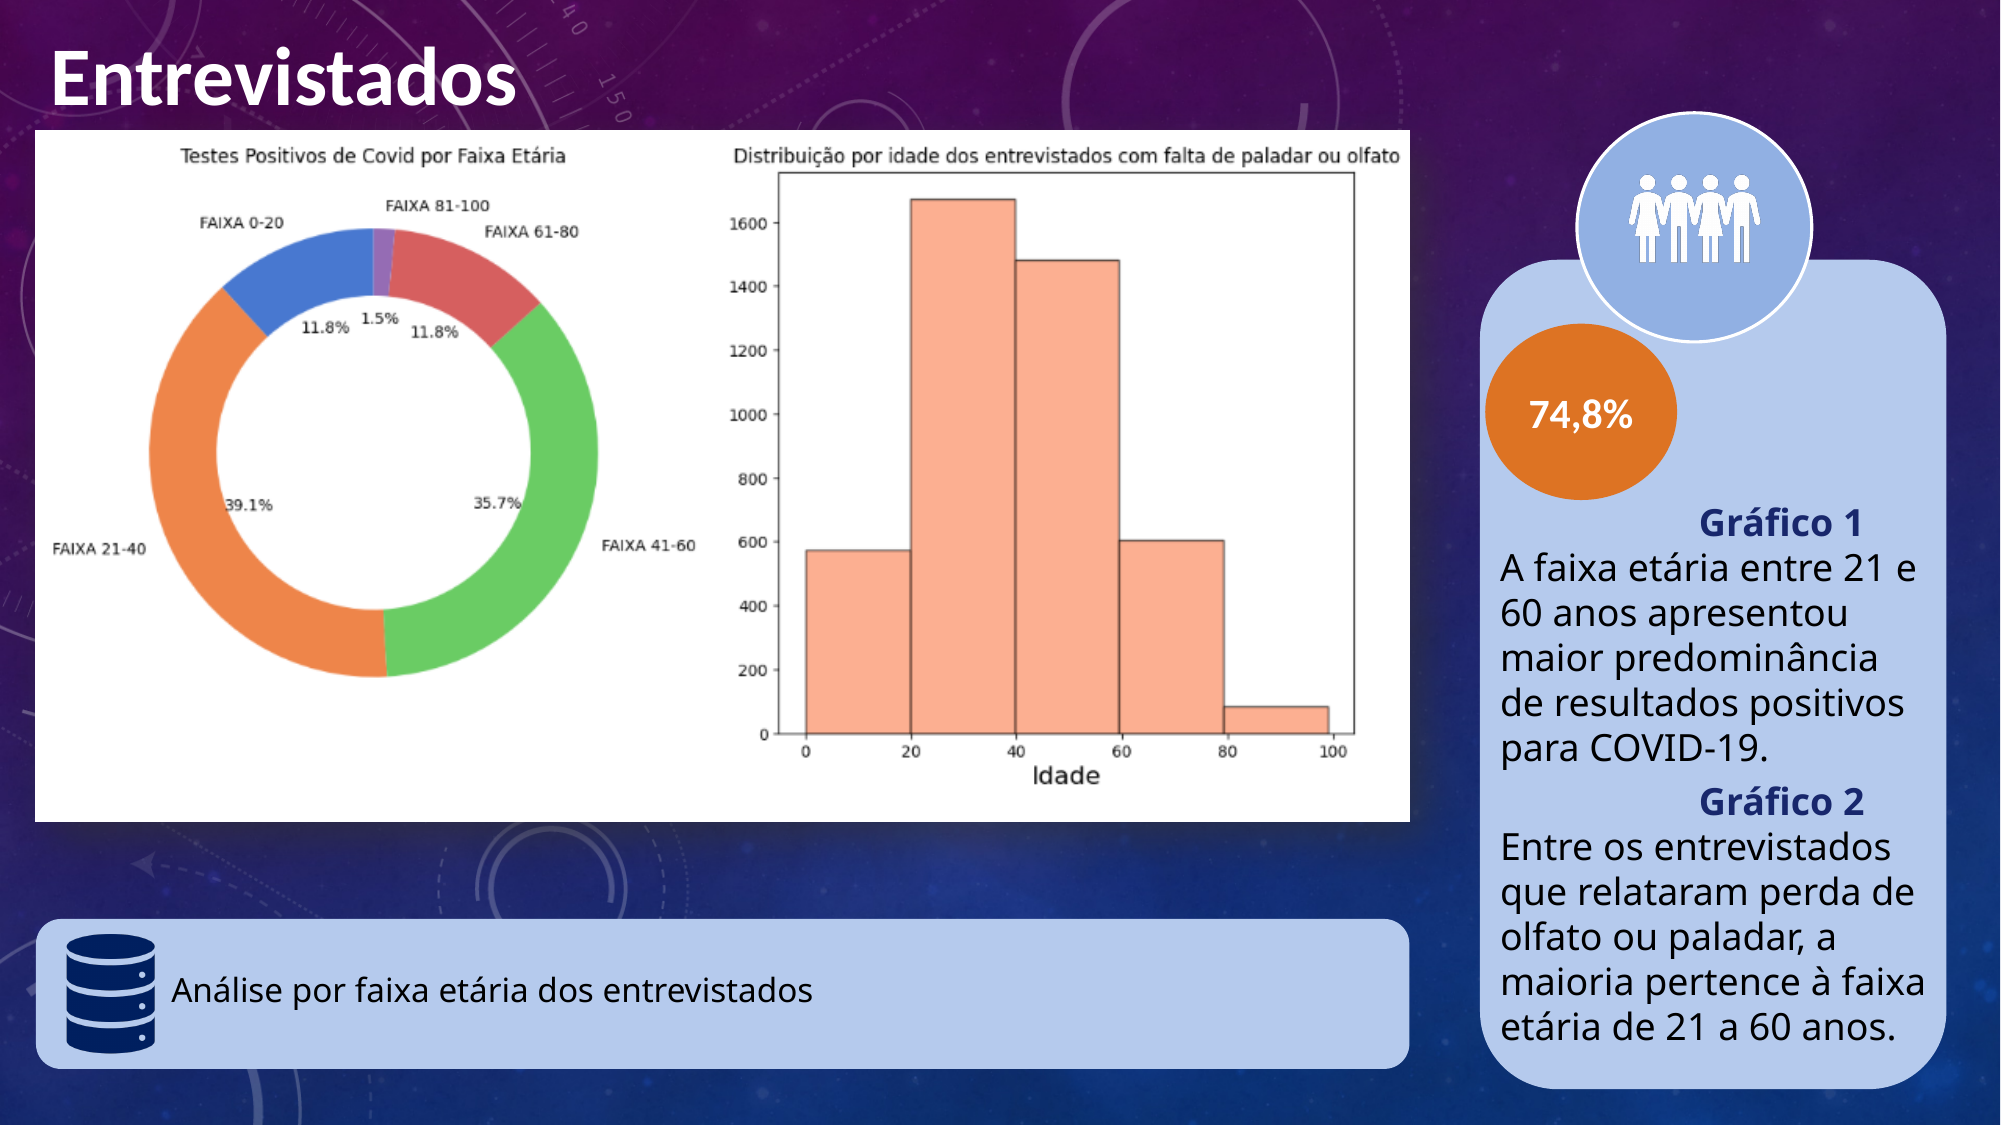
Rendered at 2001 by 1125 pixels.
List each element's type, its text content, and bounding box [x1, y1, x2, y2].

text_box Análise por faixa etária dos entrevistados [192, 961, 1410, 1017]
picture [0, 0, 2001, 1125]
text_box [55, 917, 1411, 1071]
text_box Entrevistados [35, 14, 671, 129]
text_box Gráfico 1 A faixa etária entre 21 e 60 anos apresentou maior predominância de resultados positivos para COVID-19. [1485, 491, 1947, 770]
text_box [1478, 258, 1948, 1044]
text_box [1492, 1056, 1935, 1091]
text_box 74,8% [1483, 322, 1679, 491]
text_box [1575, 111, 1814, 344]
text_box Gráfico 2 Entre os entrevistados que relataram perda de olfato ou paladar, a maioria pertence à faixa etária de 21 a 60 anos. [1485, 770, 1947, 1056]
